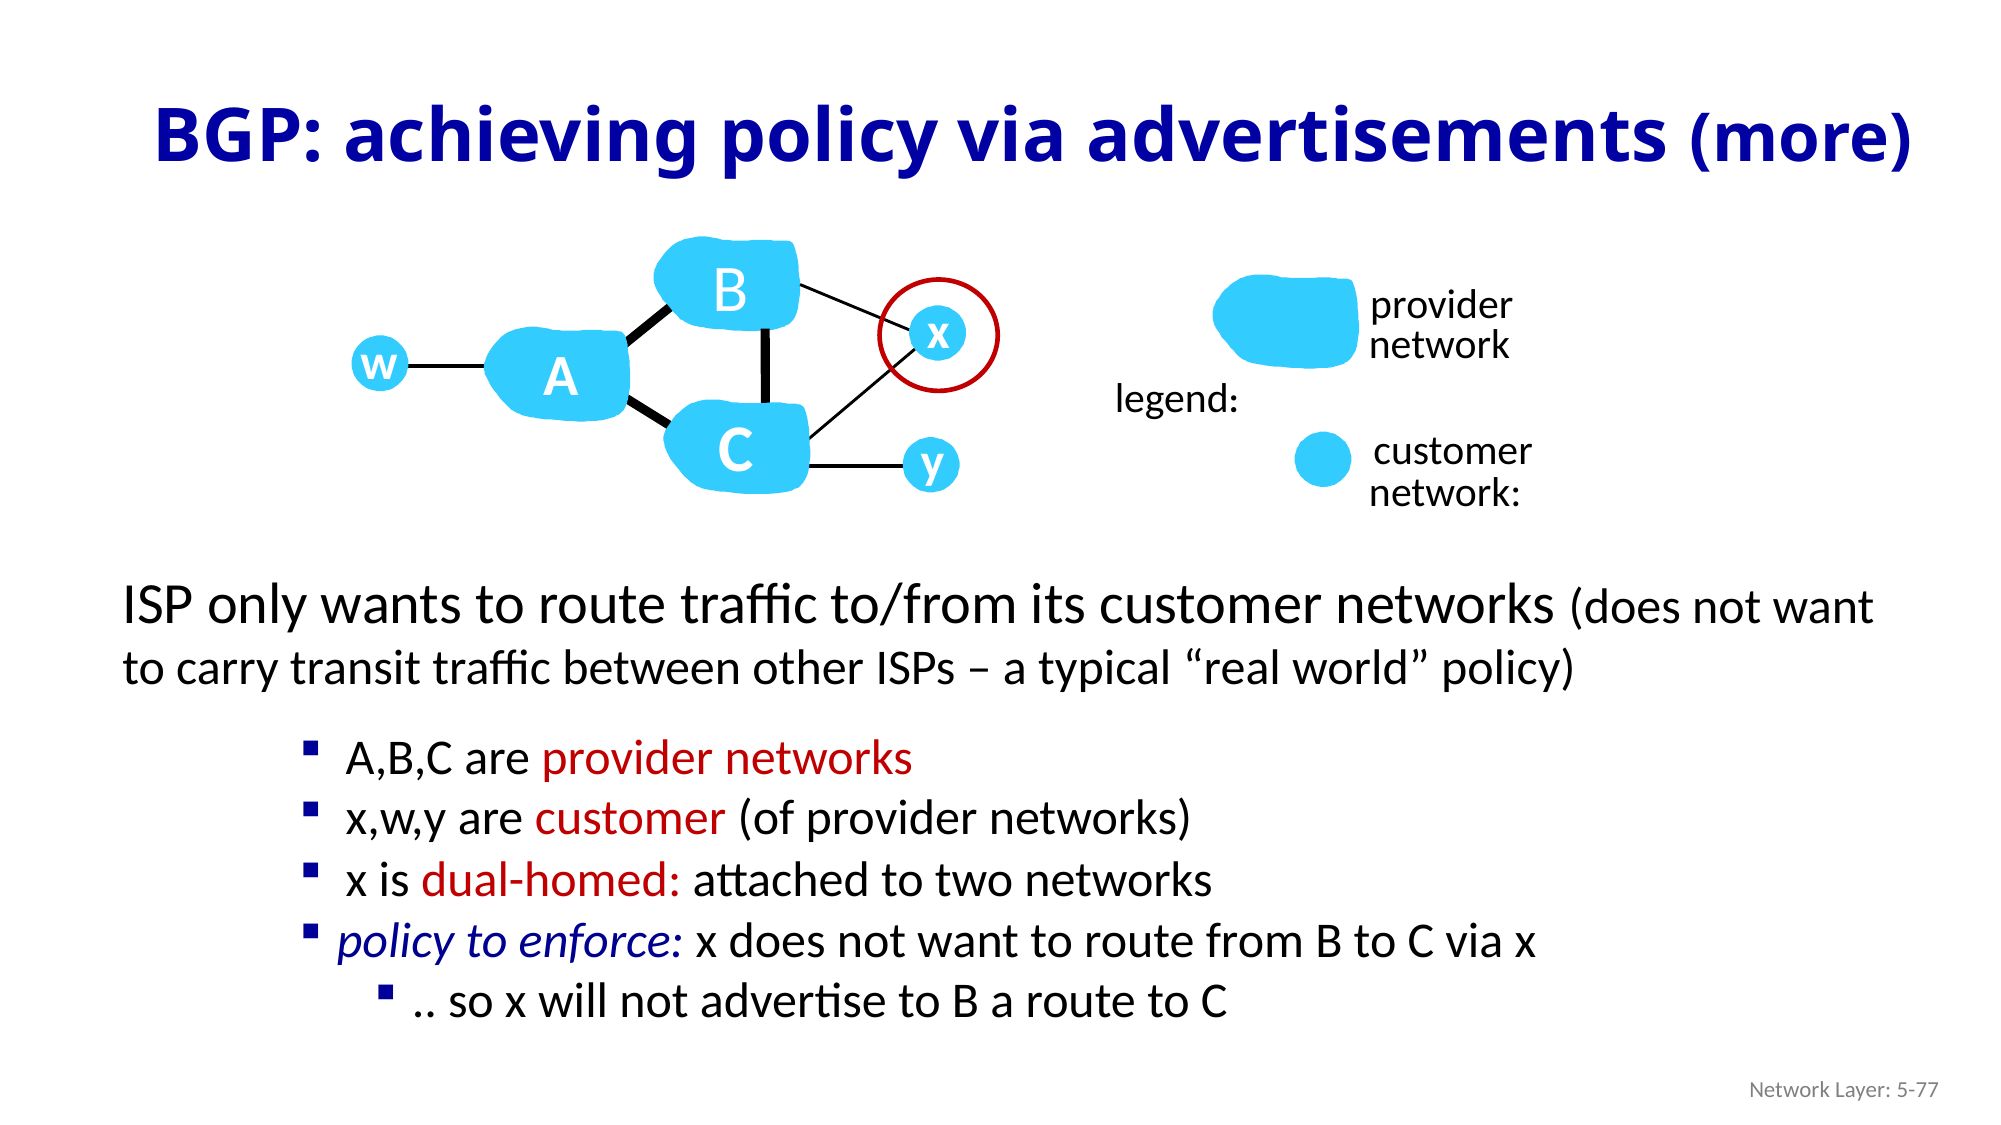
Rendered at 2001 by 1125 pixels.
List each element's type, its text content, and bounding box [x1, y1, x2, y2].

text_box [483, 326, 631, 422]
text_box [351, 343, 360, 383]
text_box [663, 399, 811, 494]
text_box [945, 441, 960, 489]
text_box [397, 367, 405, 377]
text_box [653, 236, 801, 332]
text_box [398, 367, 409, 385]
slide_number Network Layer: 5-77 [1504, 1057, 1955, 1118]
text_box [314, 172, 1552, 557]
text_box [902, 439, 943, 493]
text_box ISP only wants to route traffic to/from its customer networks (does not want to carry transit traffic between other ISPs – a typical “real world” policy) [107, 557, 1925, 702]
text_box [405, 350, 409, 366]
text_box w [360, 329, 398, 390]
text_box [909, 298, 966, 361]
text_box A,B,C are provider networks x,w,y are customer (of provider networks) x is dual-homed: attached to two networks policy to enforce: x does not want to route from B to C via x .. so x will not advertise to B a route to C [284, 726, 1635, 1063]
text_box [1030, 261, 1550, 543]
text_box [397, 341, 405, 366]
title BGP: achieving policy via advertisements (more) [137, 63, 1983, 211]
text_box [878, 278, 999, 392]
text_box y [920, 429, 945, 490]
